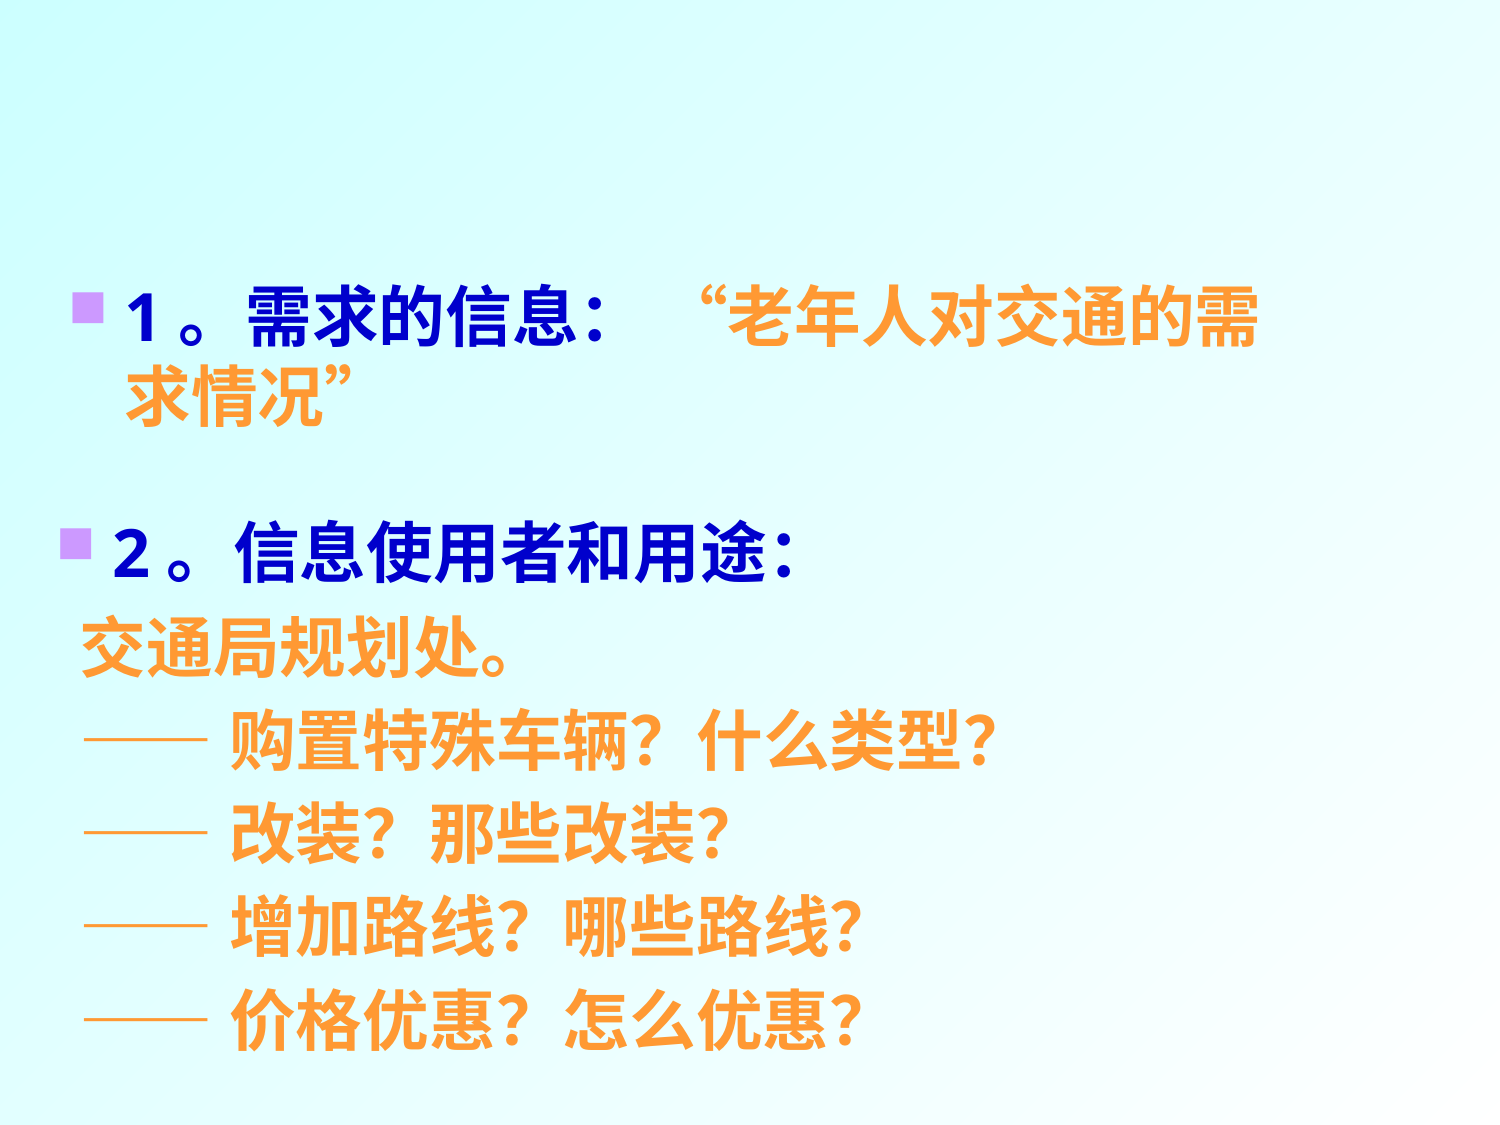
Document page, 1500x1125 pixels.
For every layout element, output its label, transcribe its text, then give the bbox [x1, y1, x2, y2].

text_box 交通局规划处。 ——购置特殊车辆？什么类型？ ——改装？那些改装？ ——增加路线？哪些路线？ ——价格优惠？怎么优惠？ [64, 597, 1341, 1071]
text_box 2。信息使用者和用途： [41, 503, 892, 598]
list 1。需求的信息： “老年人对交通的需求情况” [52, 266, 1329, 446]
